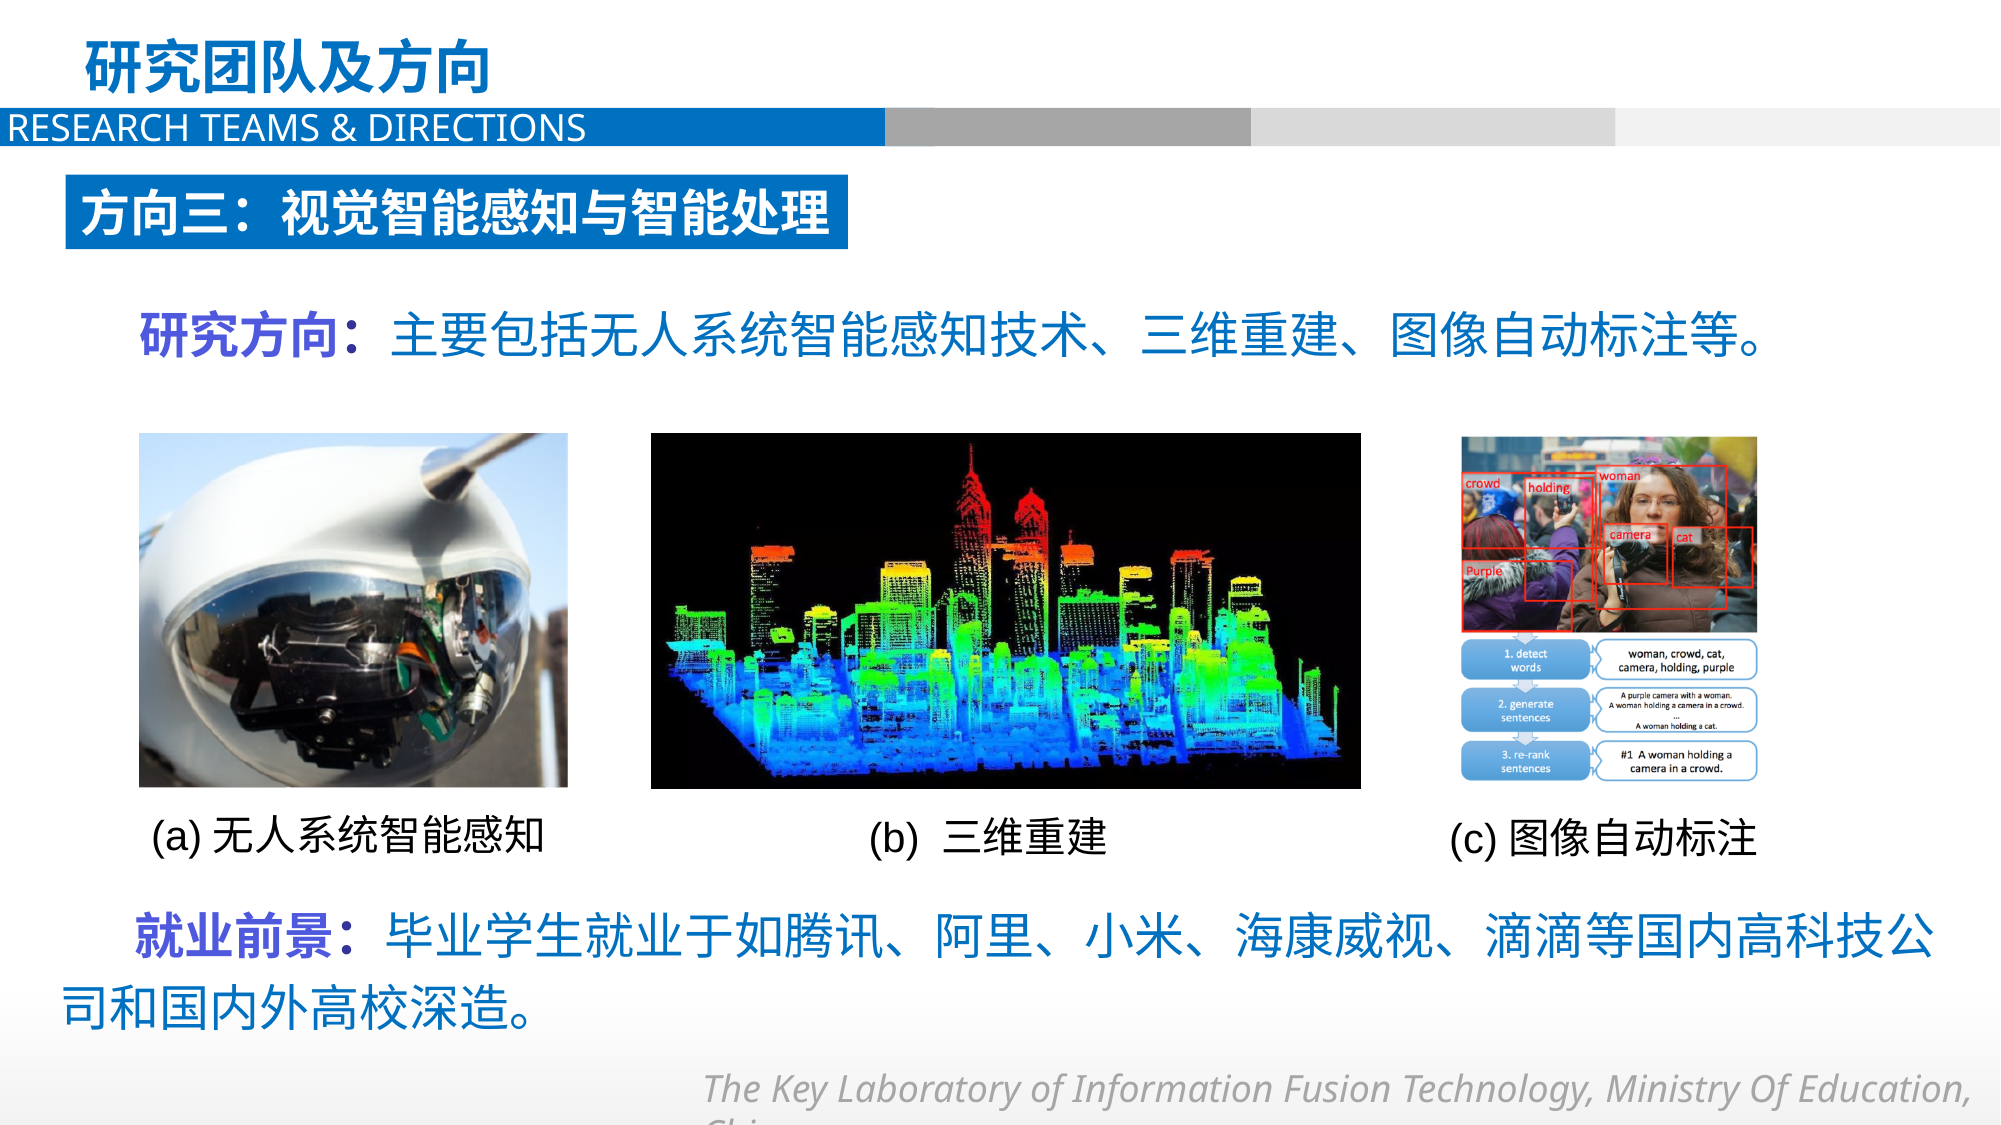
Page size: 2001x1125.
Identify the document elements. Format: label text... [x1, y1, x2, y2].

text_box (c)图像自动标注 [1434, 804, 1774, 870]
text_box 方向三：视觉智能感知与智能处理 [65, 174, 848, 250]
picture [139, 433, 568, 788]
picture [1456, 433, 1762, 788]
text_box 就业前景：毕业学生就业于如腾讯、阿里、小米、海康威视、滴滴等国内高科技公司和国内外高校深造。 [44, 885, 1968, 1044]
text_box 研究方向：主要包括无人系统智能感知技术、三维重建、图像自动标注等。 [49, 284, 1973, 371]
picture [651, 433, 1361, 789]
text_box (b) 三维重建 [853, 803, 1123, 869]
text_box (a)无人系统智能感知 [136, 801, 562, 866]
